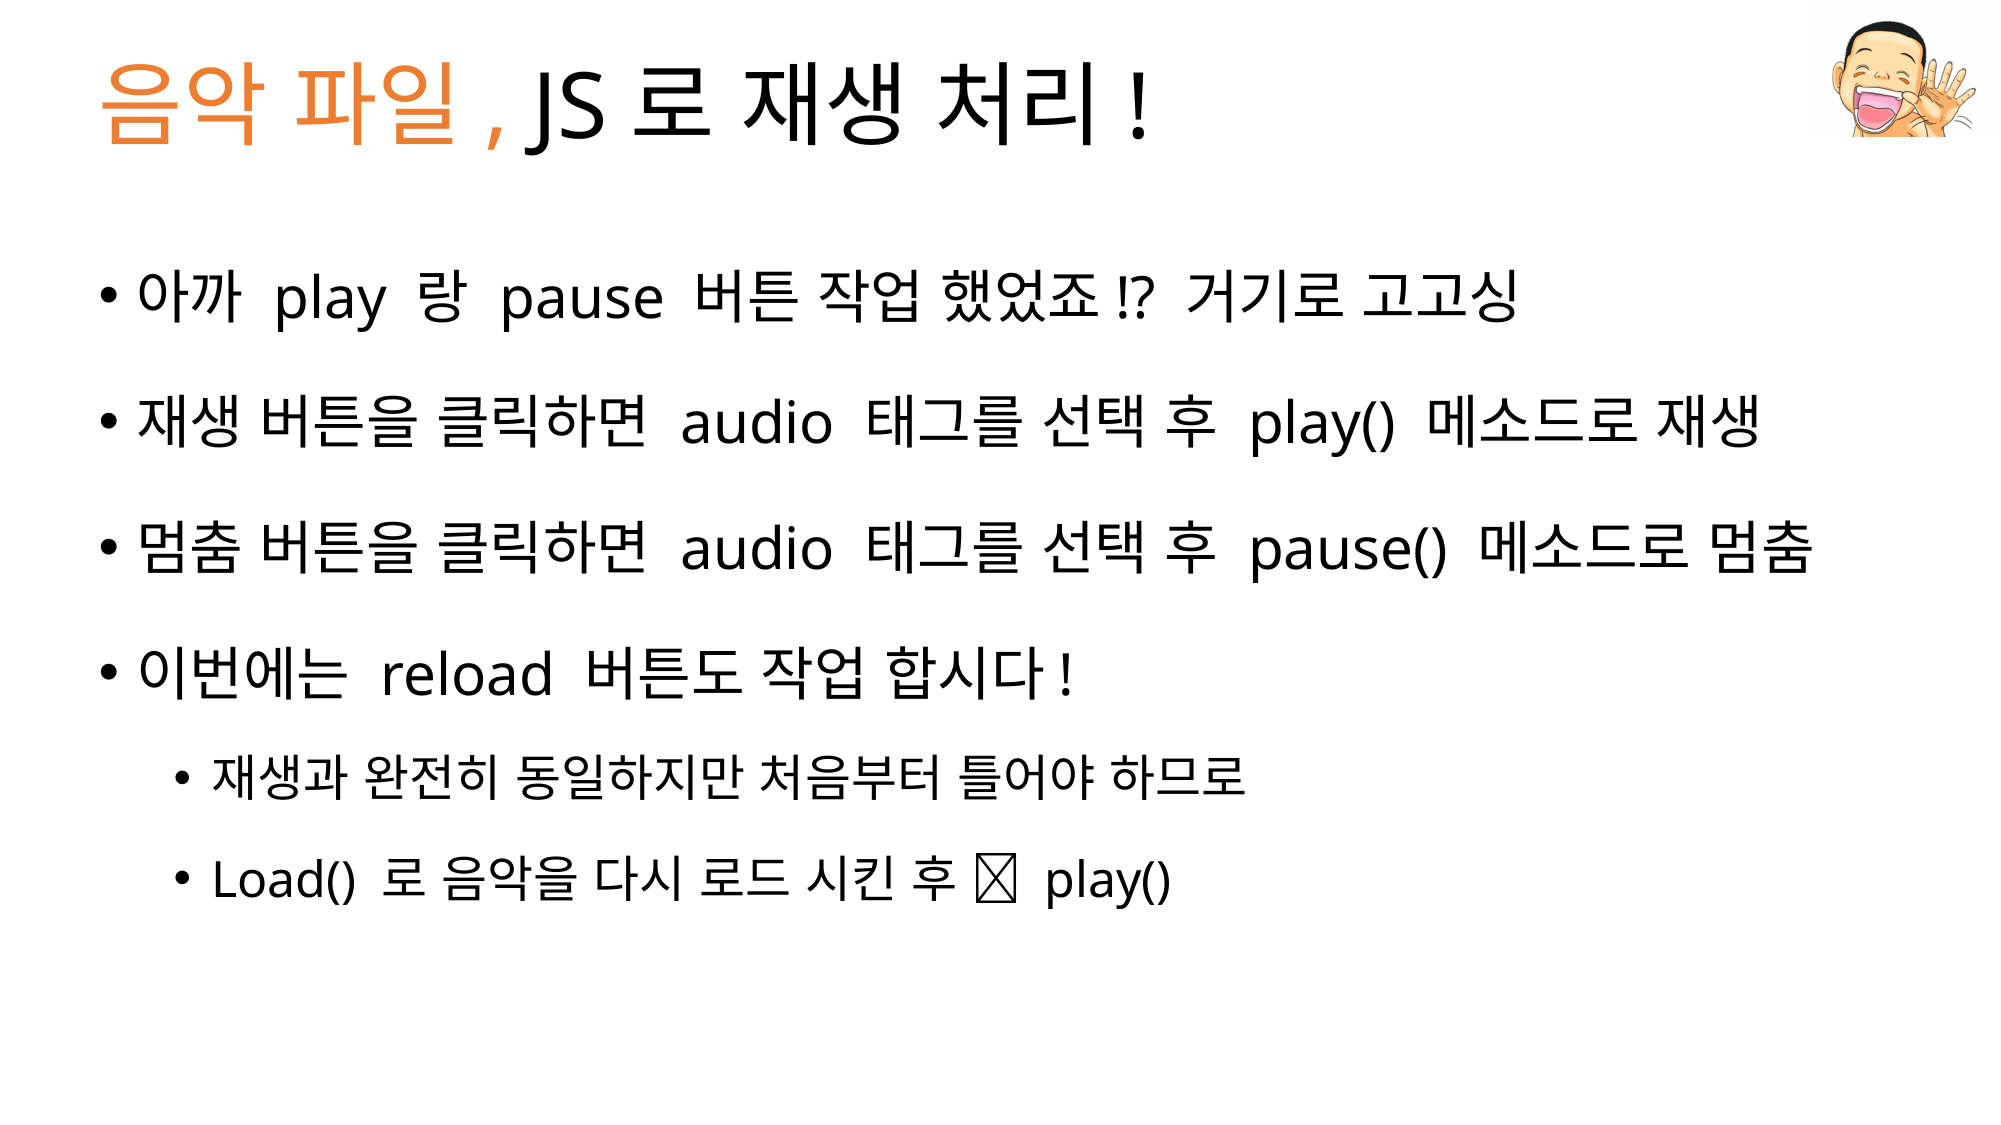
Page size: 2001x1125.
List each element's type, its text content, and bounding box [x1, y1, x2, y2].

title 음악 파일, JS로 재생 처리! [83, 0, 1931, 217]
list 아까 play 랑 pause 버튼 작업 했었죠!? 거기로 고고싱 재생 버튼을 클릭하면 audio 태그를 선택 후 play() 메소드로 재생 멈춤 버튼을 클릭하면 audio 태그를 선택 후 pause() 메소드로 멈춤 이번에는 reload 버튼도 작업 합시다! 재생과 완전히 동일하지만 처음부터 틀어야 하므로 Load() 로 음악을 다시 로드 시킨 후  play() [83, 217, 1931, 1085]
picture [1931, 0, 2000, 137]
